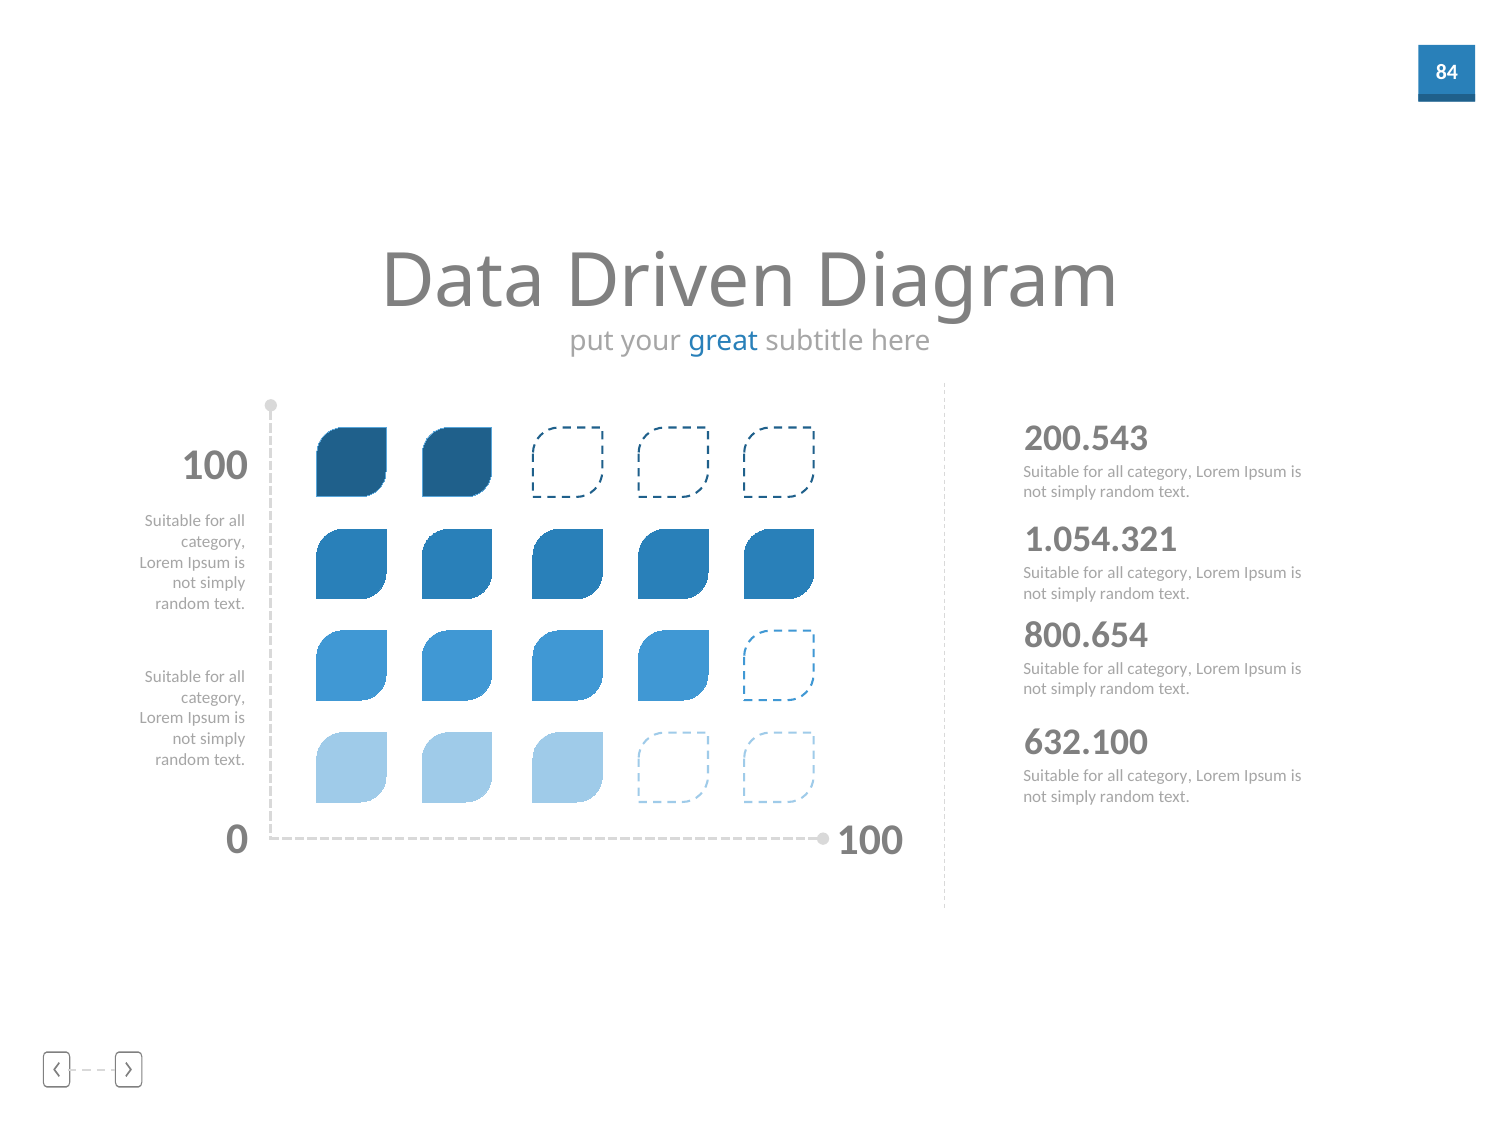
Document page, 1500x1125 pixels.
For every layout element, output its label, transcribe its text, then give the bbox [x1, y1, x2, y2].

text_box 0 [211, 802, 263, 870]
text_box 100 [166, 427, 263, 496]
text_box [744, 529, 814, 599]
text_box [1008, 602, 1341, 707]
text_box 100 [821, 803, 918, 871]
text_box [532, 630, 603, 701]
text_box Data Driven Diagram [365, 224, 1135, 330]
text_box [638, 529, 709, 599]
text_box [422, 427, 492, 497]
text_box [532, 529, 603, 599]
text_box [638, 732, 814, 802]
text_box Suitable for all category, Lorem Ipsum is not simply random text. [119, 502, 261, 621]
text_box [638, 630, 709, 701]
text_box [316, 732, 387, 803]
text_box [316, 630, 387, 701]
text_box [744, 630, 814, 701]
text_box put your great subtitle here [554, 330, 946, 364]
text_box [316, 427, 387, 497]
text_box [1008, 405, 1341, 506]
text_box [532, 732, 603, 803]
text_box [422, 732, 492, 803]
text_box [1008, 709, 1341, 815]
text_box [532, 427, 814, 497]
text_box [422, 630, 492, 701]
text_box [422, 529, 492, 599]
text_box Suitable for all category, Lorem Ipsum is not simply random text. [119, 658, 261, 776]
text_box [316, 529, 387, 599]
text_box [1008, 506, 1341, 602]
